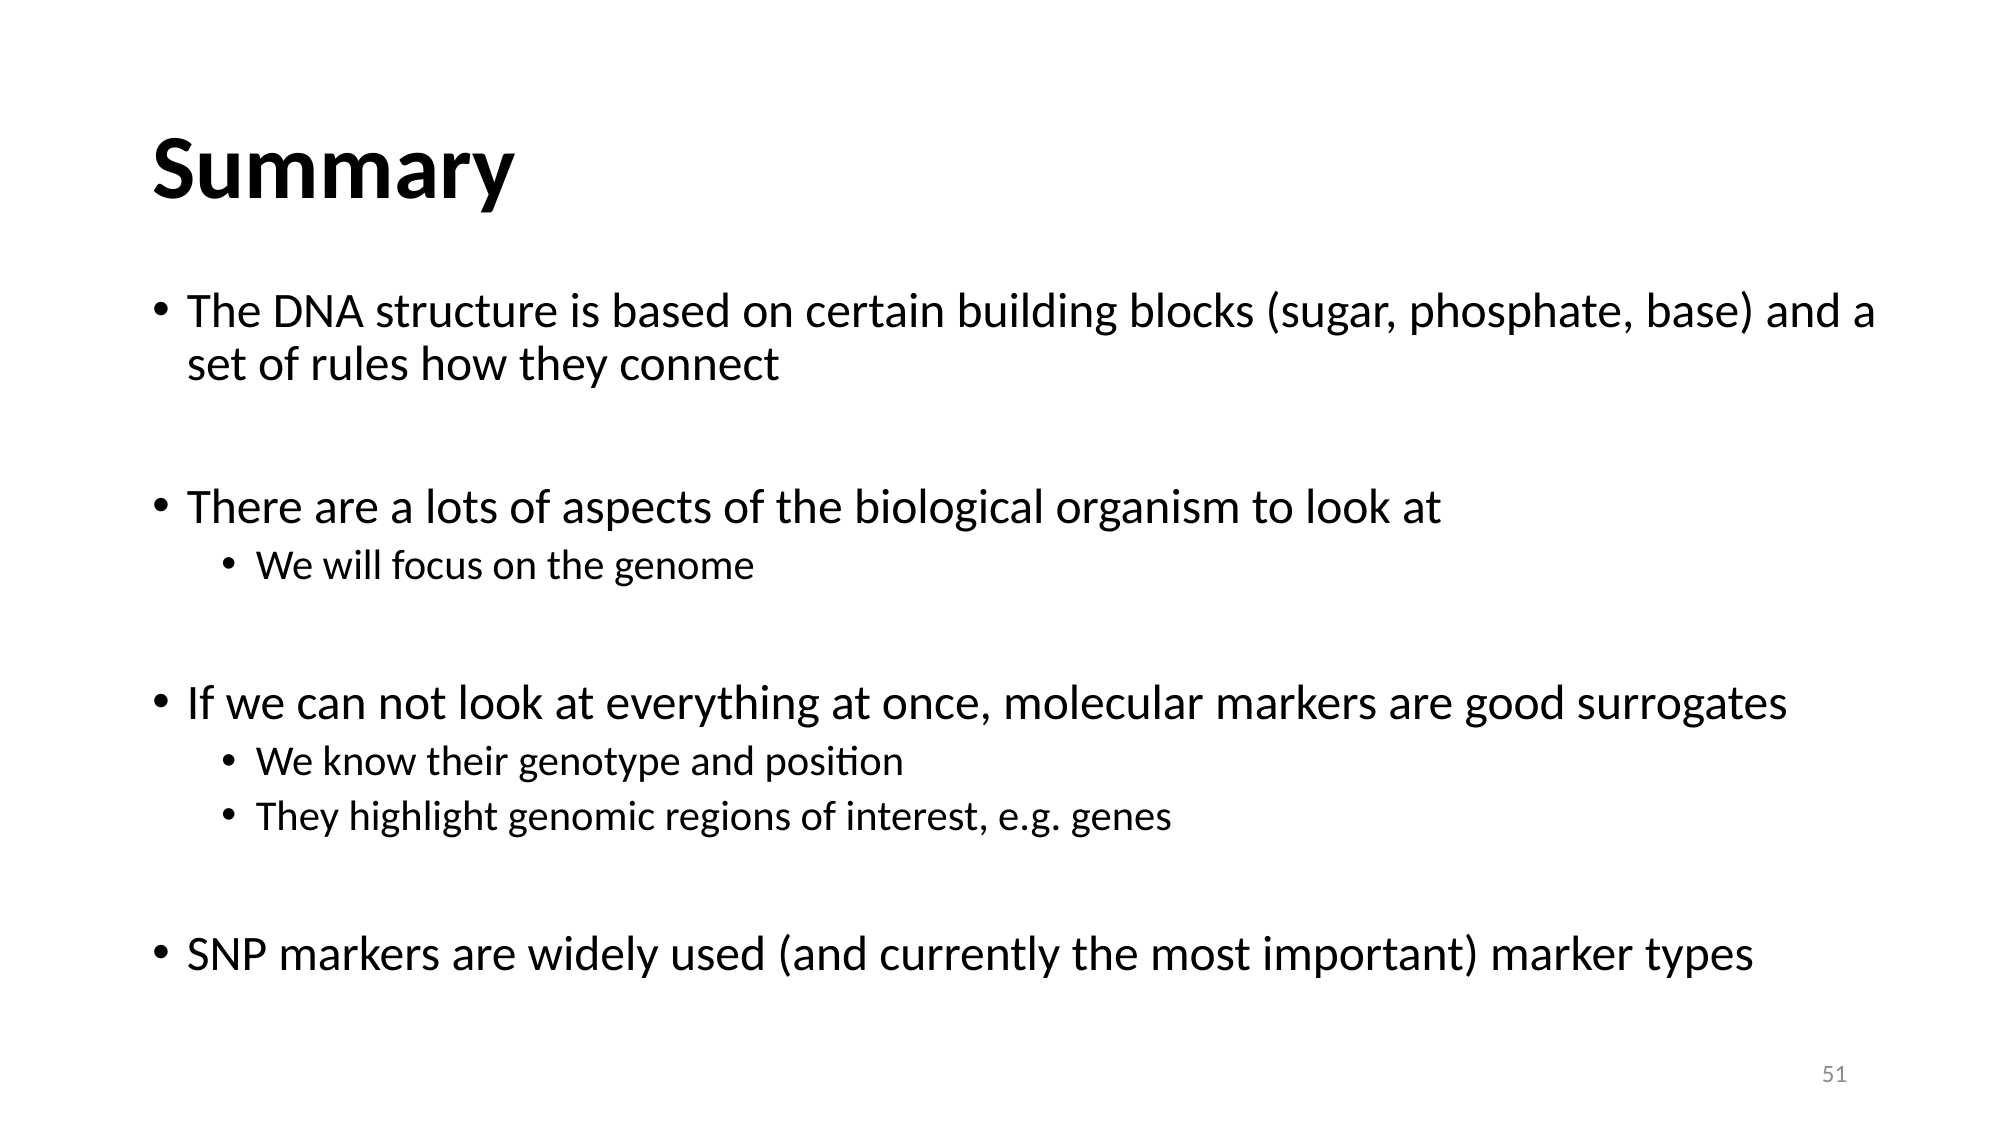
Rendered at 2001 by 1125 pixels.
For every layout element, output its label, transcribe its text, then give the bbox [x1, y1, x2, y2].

slide_number 51 [1412, 1042, 1863, 1103]
title Summary [137, 59, 1863, 277]
list The DNA structure is based on certain building blocks (sugar, phosphate, base) and a set of rules how they connect There are a lots of aspects of the biological organism to look at We will focus on the genome If we can not look at everything at once, molecular markers are good surrogates We know their genotype and position They highlight genomic regions of interest, e.g. genes SNP markers are widely used (and currently the most important) marker types [137, 277, 1900, 992]
